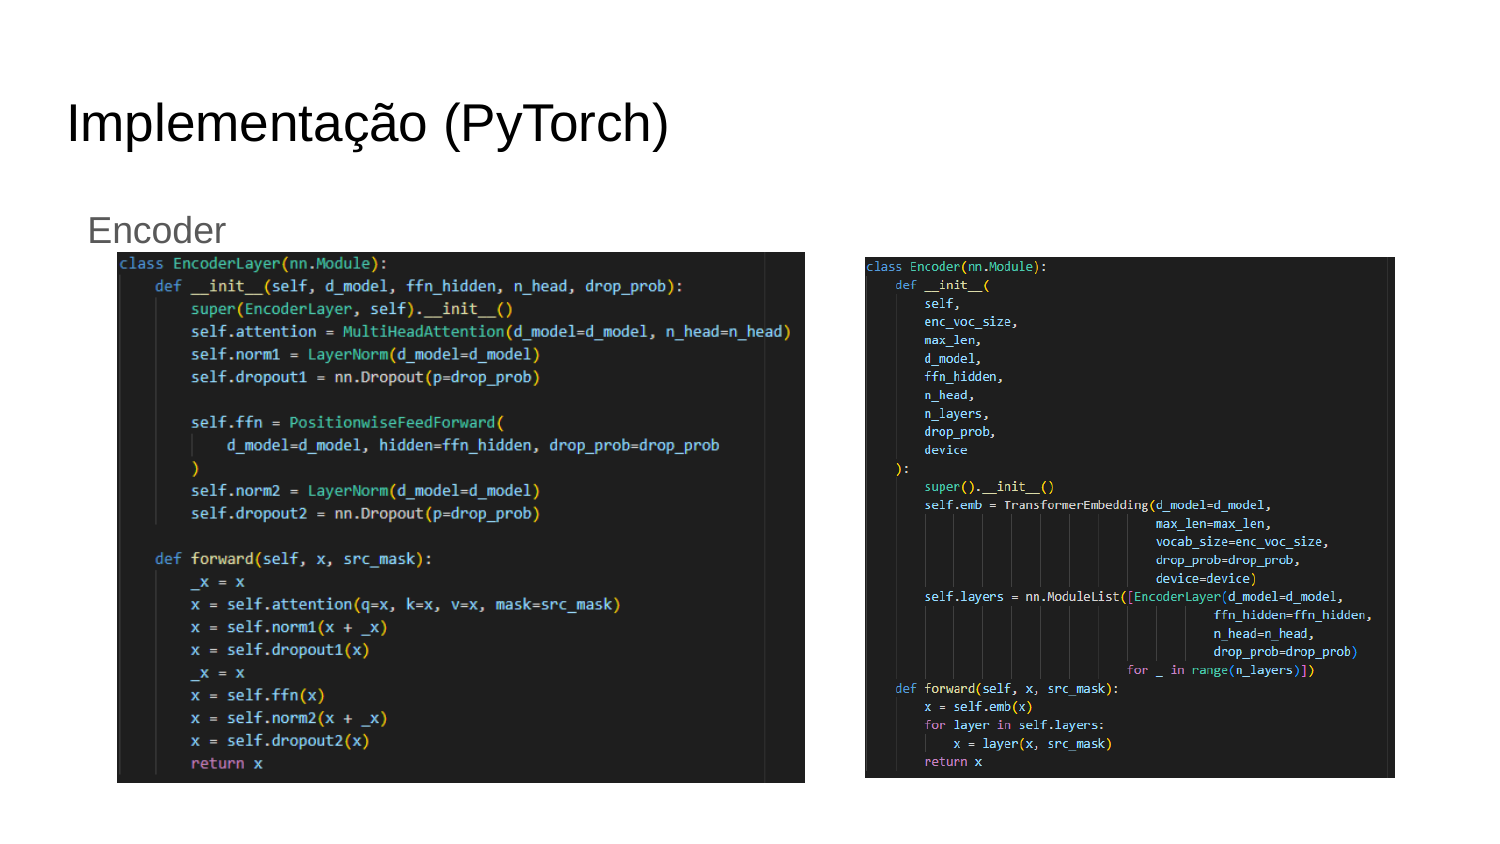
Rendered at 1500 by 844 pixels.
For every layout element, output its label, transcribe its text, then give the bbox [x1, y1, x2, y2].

list Encoder [72, 184, 1470, 745]
picture [116, 252, 805, 784]
title Implementação (PyTorch) [51, 72, 1449, 167]
picture [865, 257, 1395, 778]
